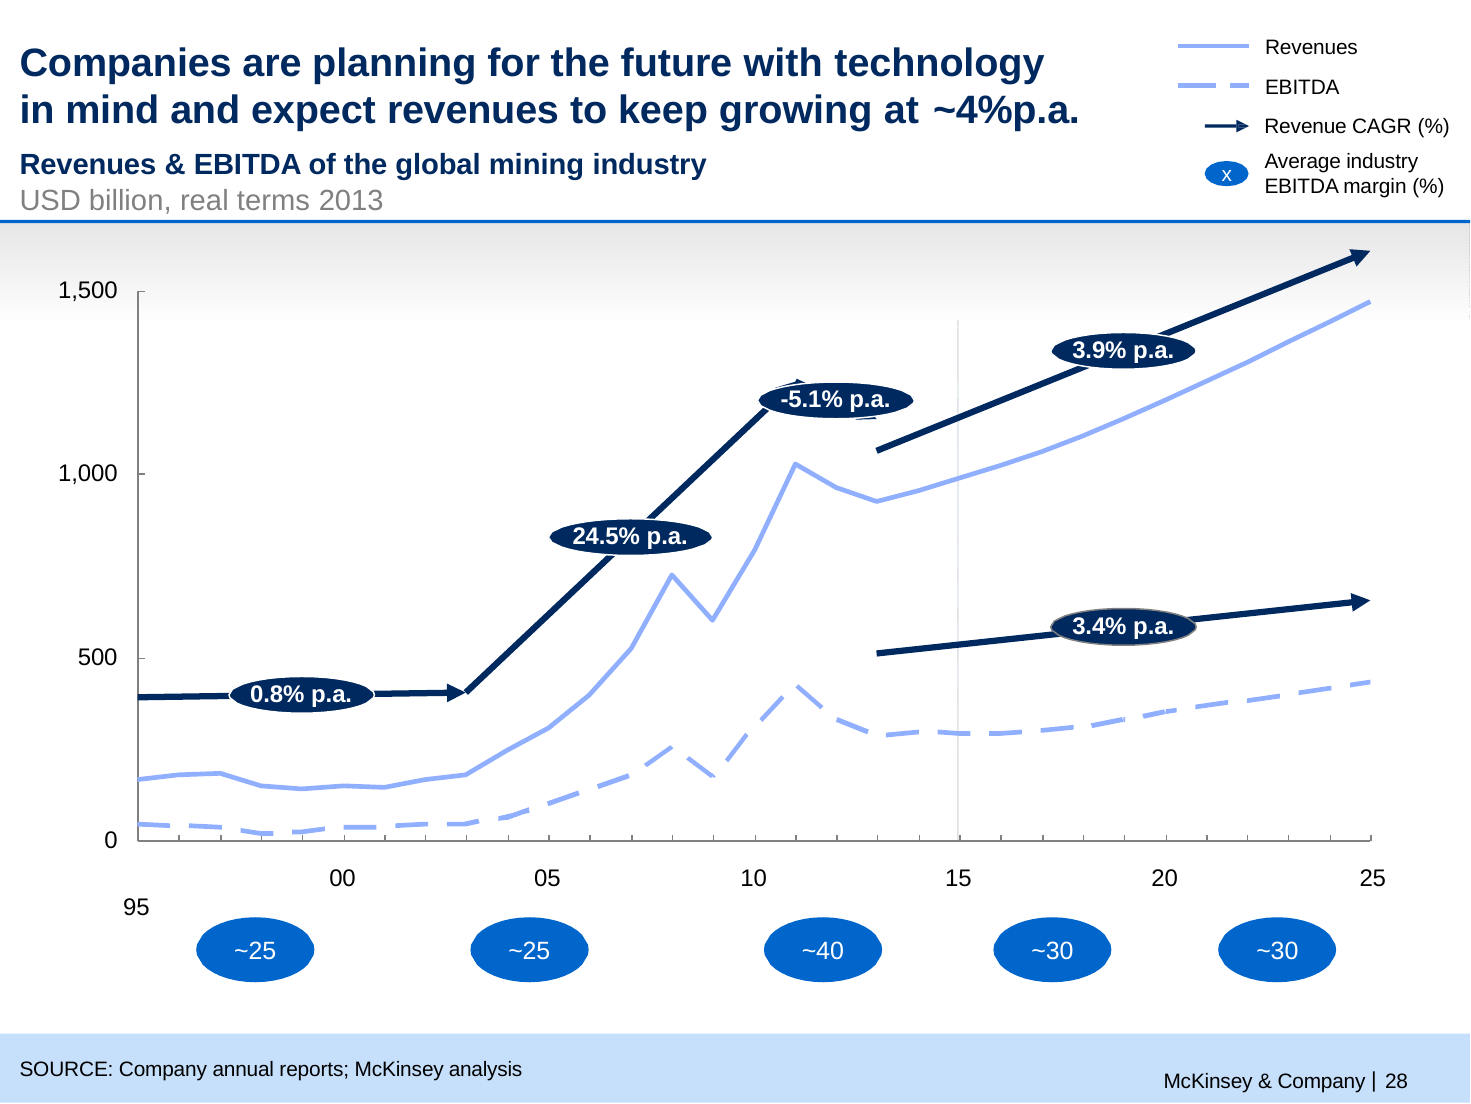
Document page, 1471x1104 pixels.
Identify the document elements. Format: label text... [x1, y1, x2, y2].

text_box [1204, 161, 1219, 186]
text_box [1218, 917, 1337, 983]
text_box [993, 917, 1112, 983]
text_box 20 [1149, 860, 1180, 892]
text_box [0, 219, 1471, 843]
text_box ~40 [799, 932, 847, 965]
text_box [1204, 119, 1250, 133]
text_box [137, 248, 1371, 703]
text_box [763, 917, 883, 983]
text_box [547, 517, 714, 557]
text_box ~25 [506, 932, 553, 965]
text_box ~30 [1254, 932, 1301, 965]
text_box 15 [943, 860, 974, 892]
text_box [470, 917, 589, 983]
text_box x [1219, 158, 1235, 186]
title Companies are planning for the future with technology in mind and expect revenues to keep growing at ~4%p.a. [17, 34, 1085, 218]
text_box 05 [532, 860, 563, 892]
text_box 25 [1357, 860, 1389, 892]
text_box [756, 380, 916, 420]
text_box 00 [327, 860, 358, 892]
text_box SOURCE: Company annual reports; McKinsey analysis [17, 1053, 531, 1081]
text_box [1049, 331, 1198, 371]
text_box Revenues EBITDA Revenue CAGR (%) Average industry EBITDA margin (%) [1262, 32, 1454, 198]
text_box ~25 [232, 932, 279, 965]
text_box [1235, 161, 1249, 186]
text_box 95 [121, 889, 152, 921]
text_box McKinsey & Company | 28 [1161, 1049, 1428, 1097]
text_box ~30 [1029, 932, 1076, 965]
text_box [227, 675, 376, 715]
text_box [196, 917, 315, 983]
text_box 10 [738, 860, 770, 892]
